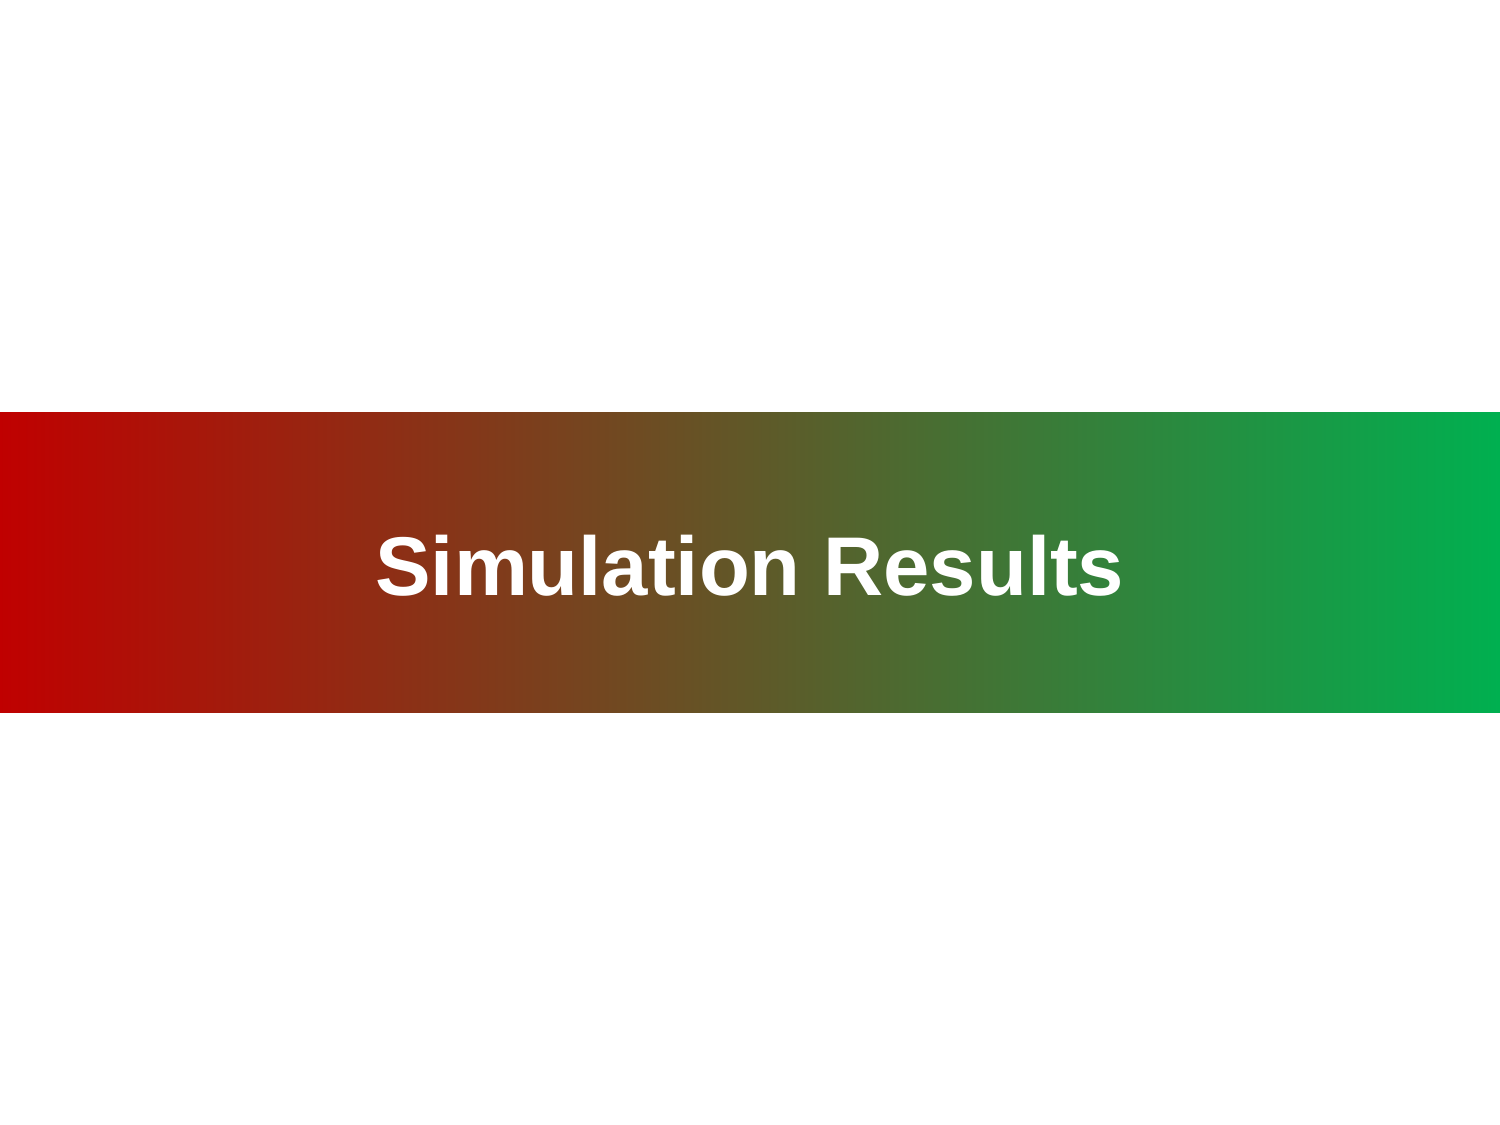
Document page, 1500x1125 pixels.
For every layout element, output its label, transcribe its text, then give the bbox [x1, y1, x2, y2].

text_box Simulation Results [0, 411, 1500, 713]
